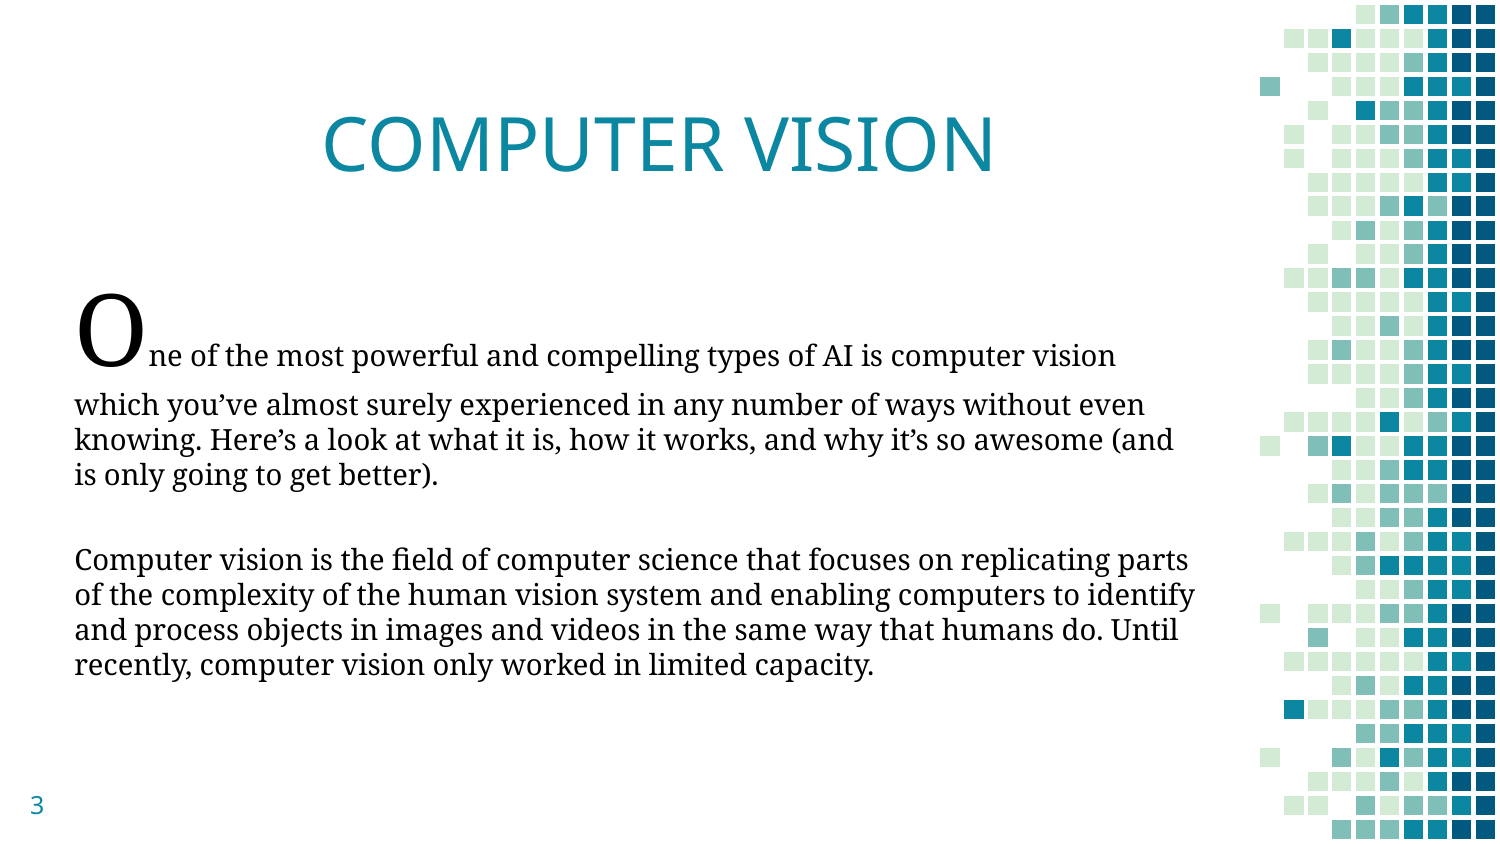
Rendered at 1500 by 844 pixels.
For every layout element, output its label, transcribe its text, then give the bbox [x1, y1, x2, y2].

title COMPUTER VISION [105, 63, 1215, 202]
slide_number 3 [15, 774, 105, 839]
text_box One of the most powerful and compelling types of AI is computer vision which you’ve almost surely experienced in any number of ways without even knowing. Here’s a look at what it is, how it works, and why it’s so awesome (and is only going to get better). Computer vision is the field of computer science that focuses on replicating parts of the complexity of the human vision system and enabling computers to identify and process objects in images and videos in the same way that humans do. Until recently, computer vision only worked in limited capacity. [59, 259, 1218, 689]
